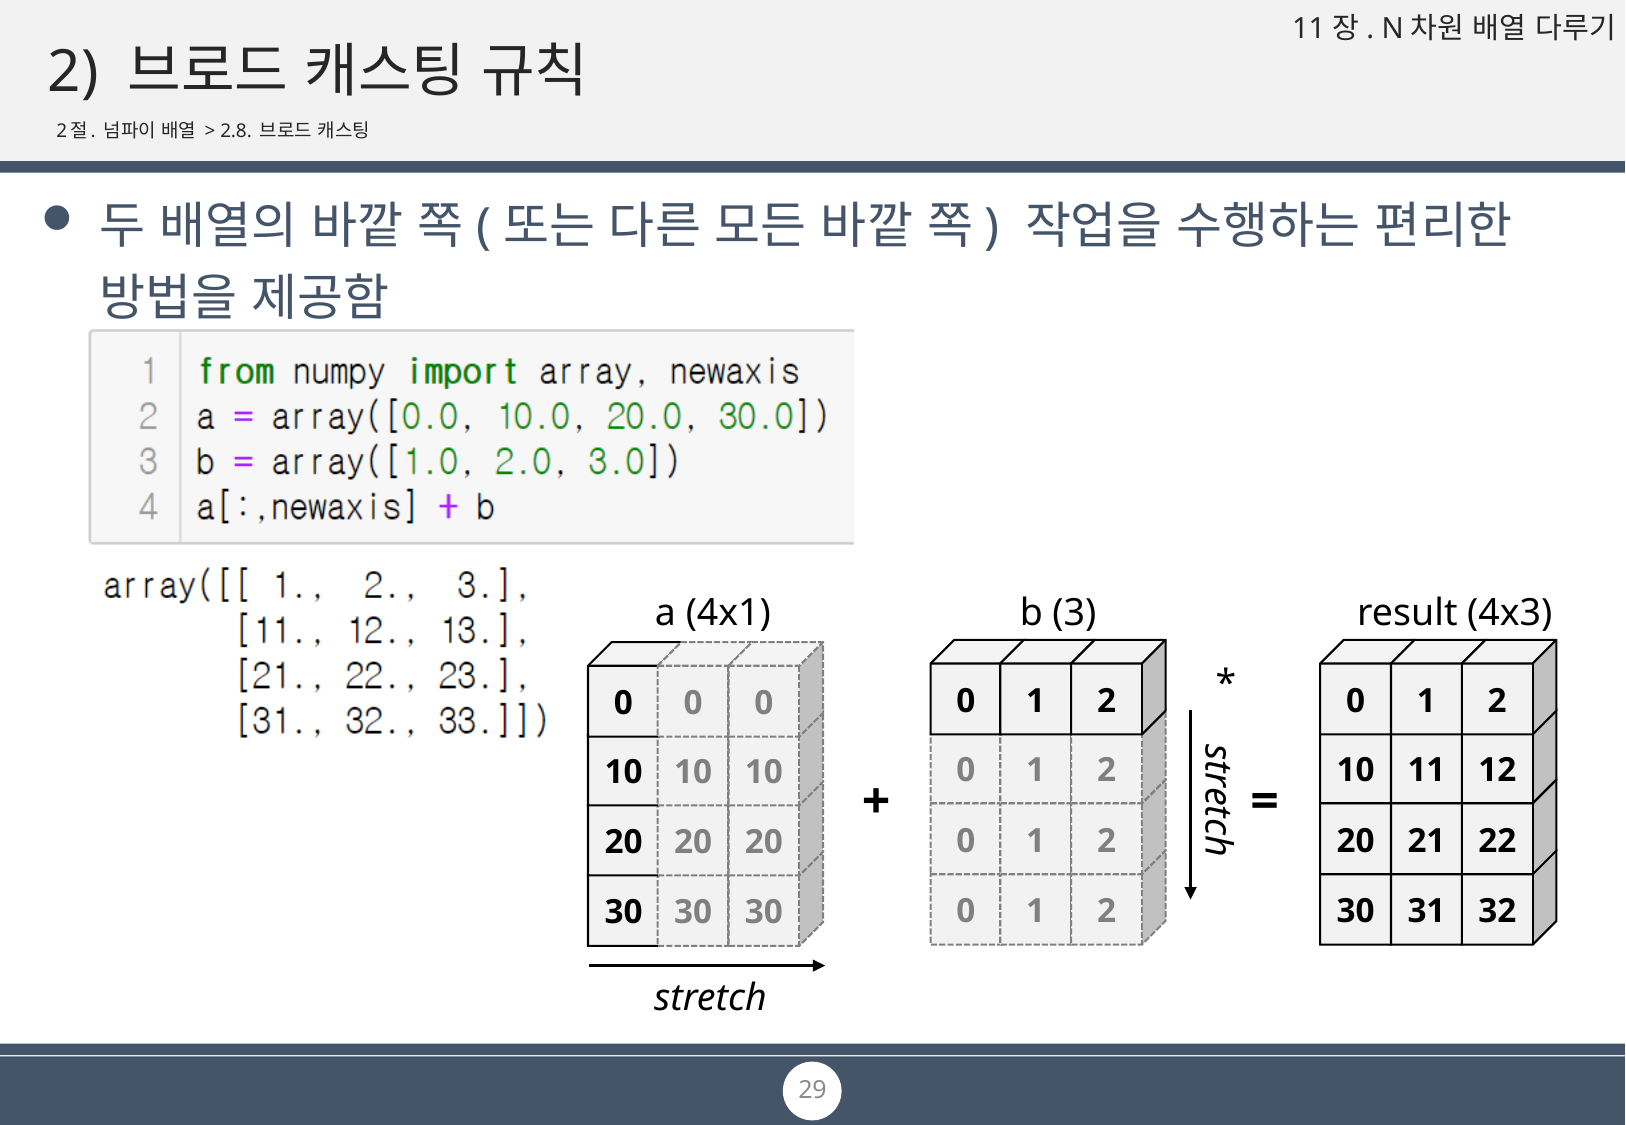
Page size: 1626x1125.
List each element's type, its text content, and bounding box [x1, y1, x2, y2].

list 두 배열의 바깥 쪽(또는 다른 모든 바깥 쪽) 작업을 수행하는 편리한 방법을 제공함 [26, 173, 1592, 1032]
title 2) 브로드 캐스팅 규칙 [32, 30, 1592, 114]
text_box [588, 580, 1570, 1027]
slide_number 29 [629, 1061, 996, 1121]
picture [82, 324, 854, 751]
list 2절. 넘파이 배열 > 2.8. 브로드 캐스팅 [44, 113, 1592, 149]
